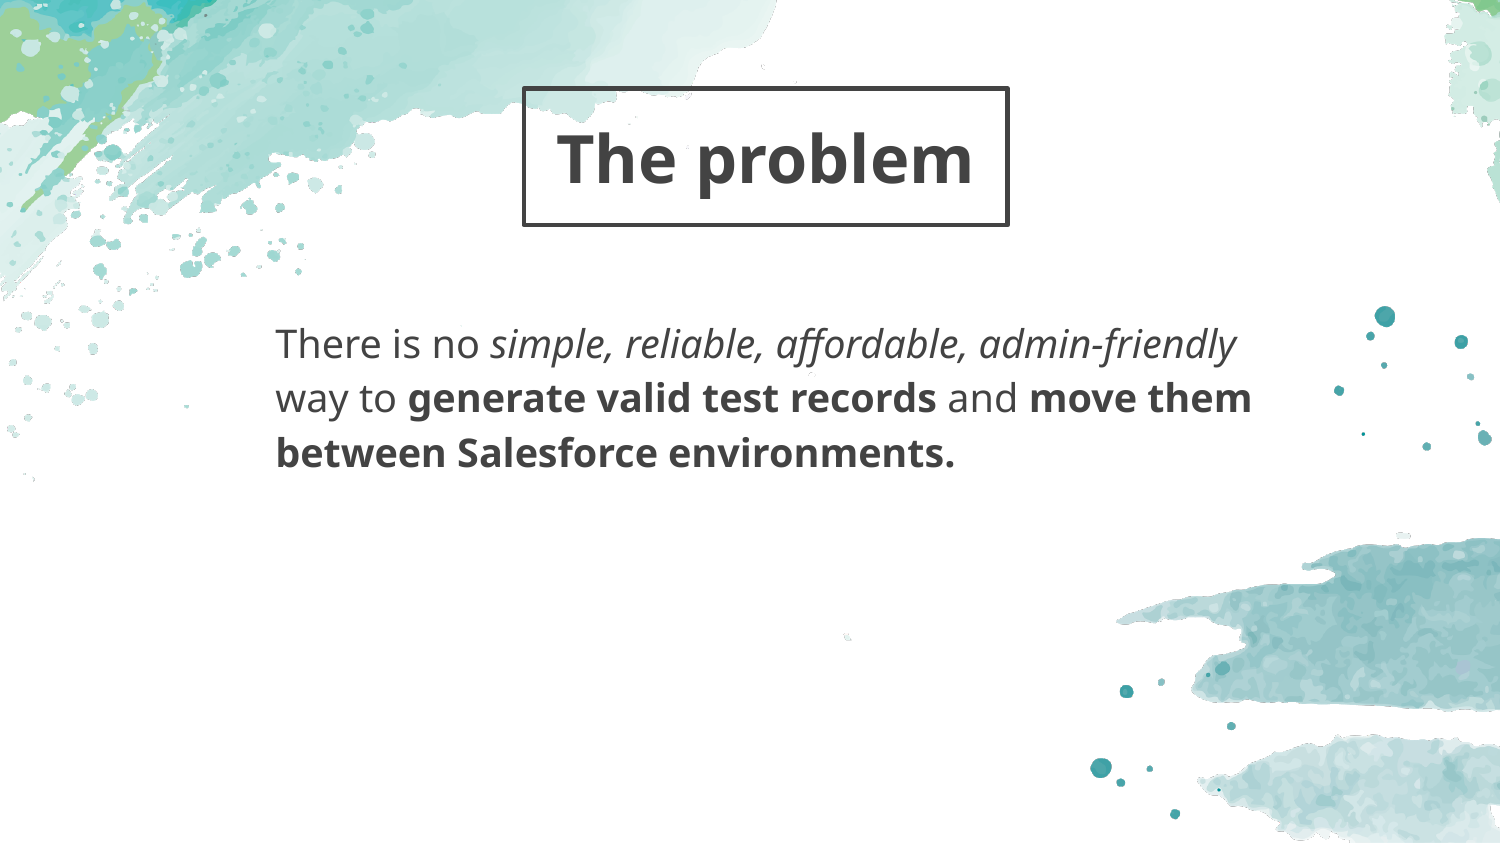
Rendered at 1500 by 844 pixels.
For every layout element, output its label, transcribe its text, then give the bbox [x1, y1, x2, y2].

subtitle There is no simple, reliable, affordable, admin-friendly way to generate valid test records and move them between Salesforce environments. [260, 296, 1271, 650]
picture [0, 0, 1500, 844]
title The problem [522, 86, 1010, 227]
